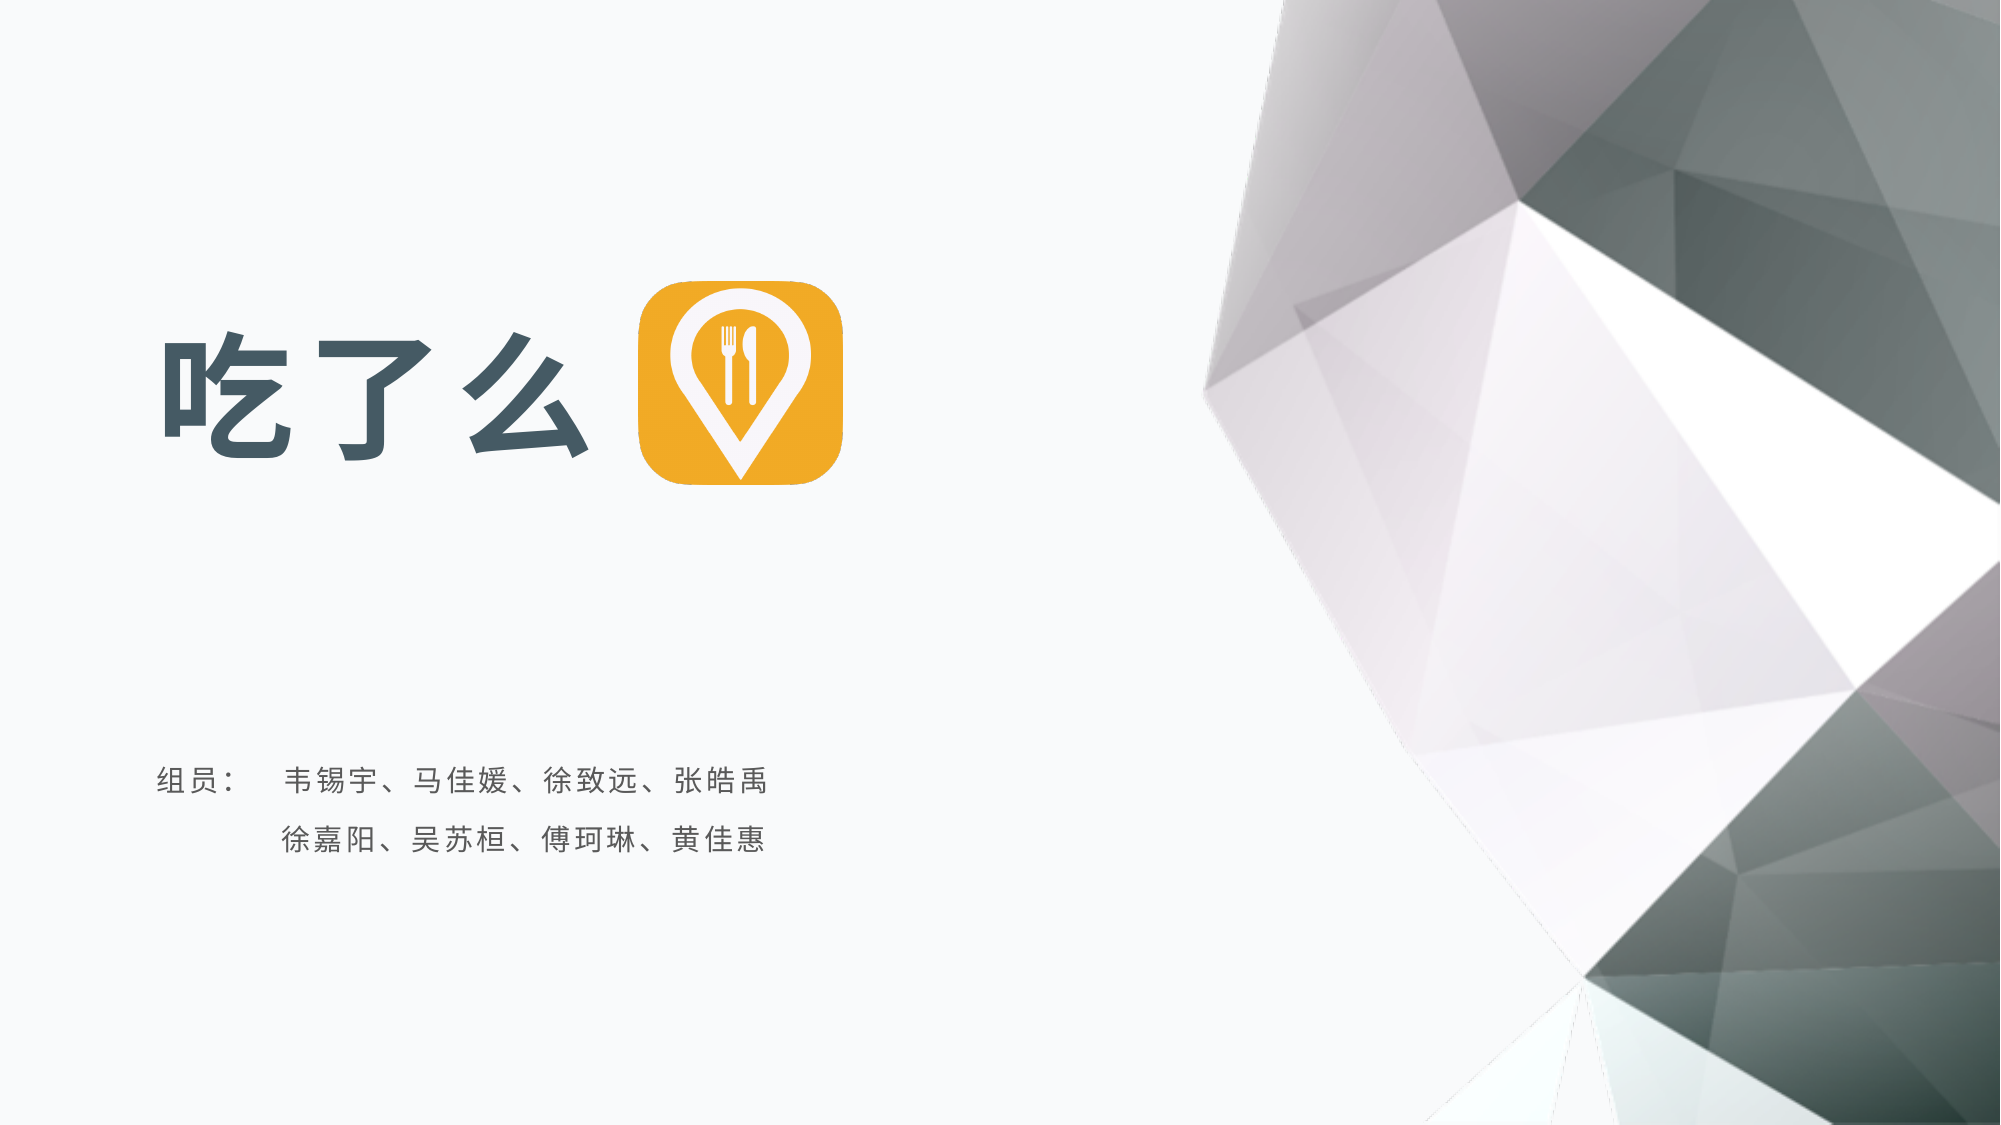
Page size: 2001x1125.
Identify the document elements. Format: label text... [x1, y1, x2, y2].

picture [0, 0, 2000, 1125]
title 吃了么 [156, 231, 949, 555]
text_box 组员： 韦锡宇、马佳媛、徐致远、张皓禹 徐嘉阳、吴苏桓、傅珂琳、黄佳惠 [156, 755, 949, 863]
